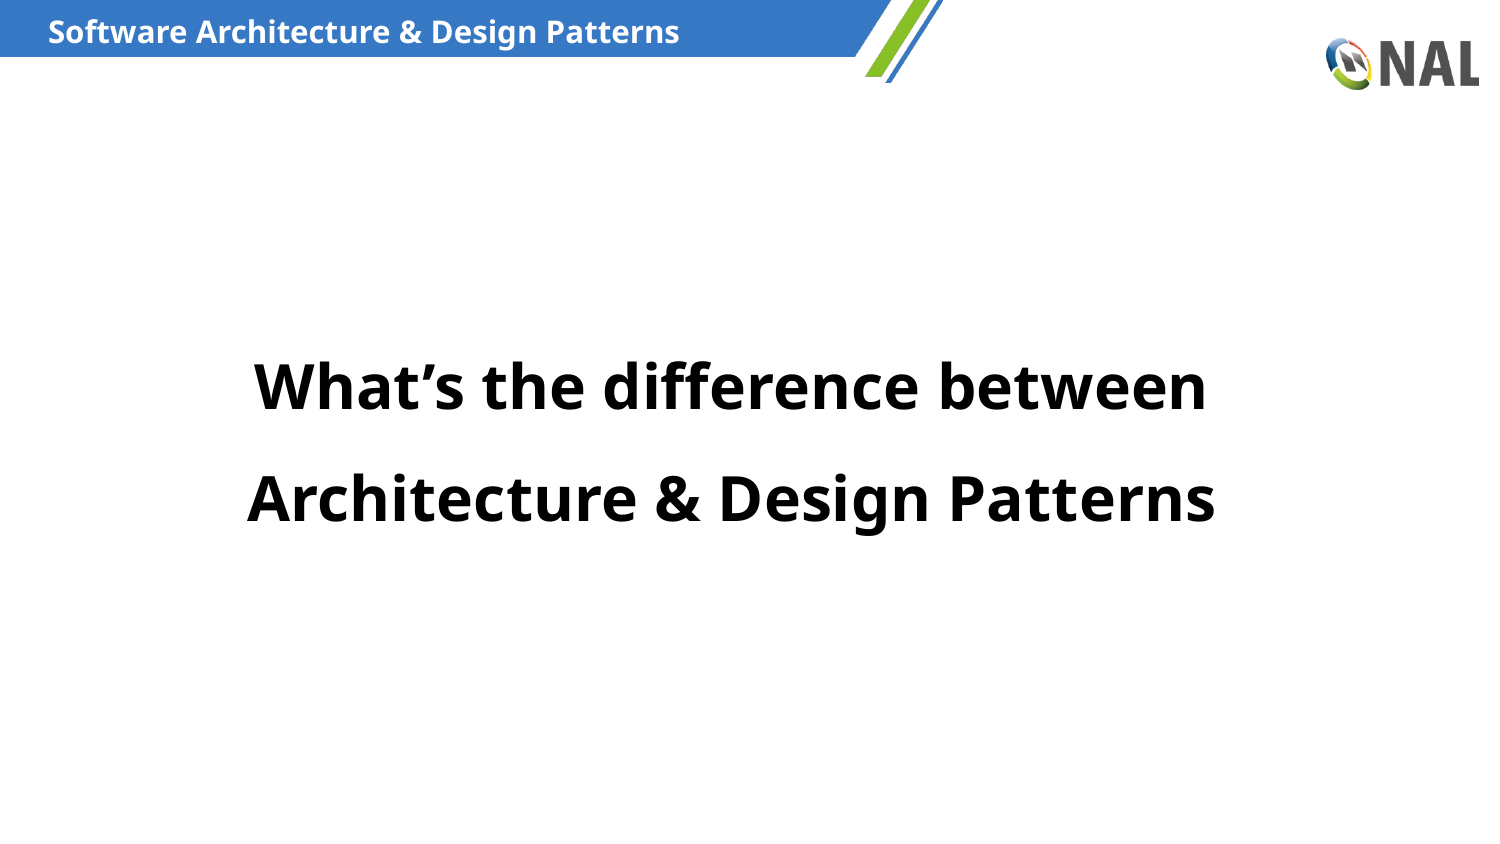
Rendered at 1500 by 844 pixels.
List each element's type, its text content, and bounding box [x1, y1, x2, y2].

picture [0, 0, 943, 83]
picture [1326, 38, 1479, 90]
text_box What’s the difference between Architecture & Design Patterns [170, 374, 1294, 470]
